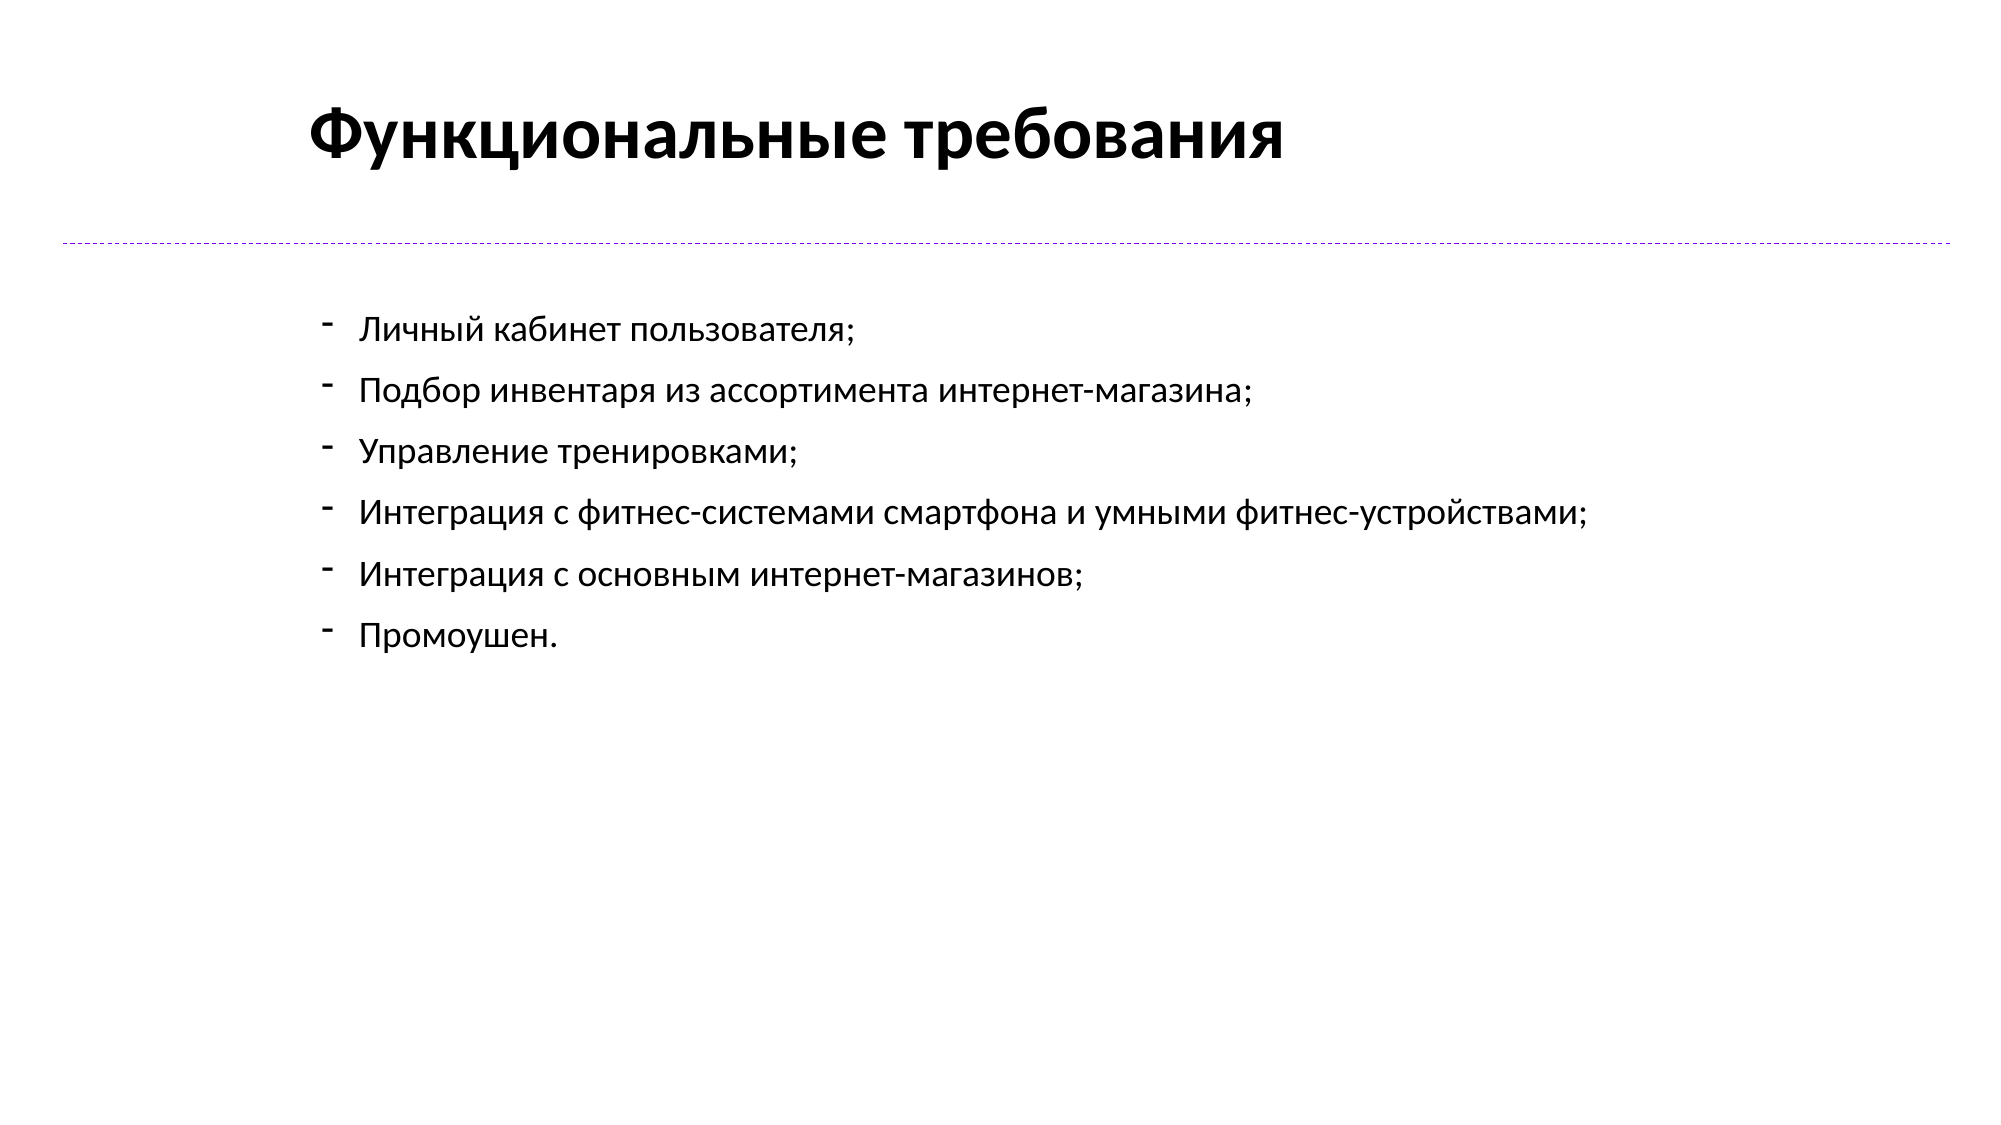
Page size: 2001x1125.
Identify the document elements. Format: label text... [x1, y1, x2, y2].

list Личный кабинет пользователя; Подбор инвентаря из ассортимента интернет-магазина; Управление тренировками; Интеграция с фитнес-системами смартфона и умными фитнес-устройствами; Интеграция с основным интернет-магазинов; Промоушен. [306, 301, 1820, 1015]
title Функциональные требования [294, 25, 1537, 243]
